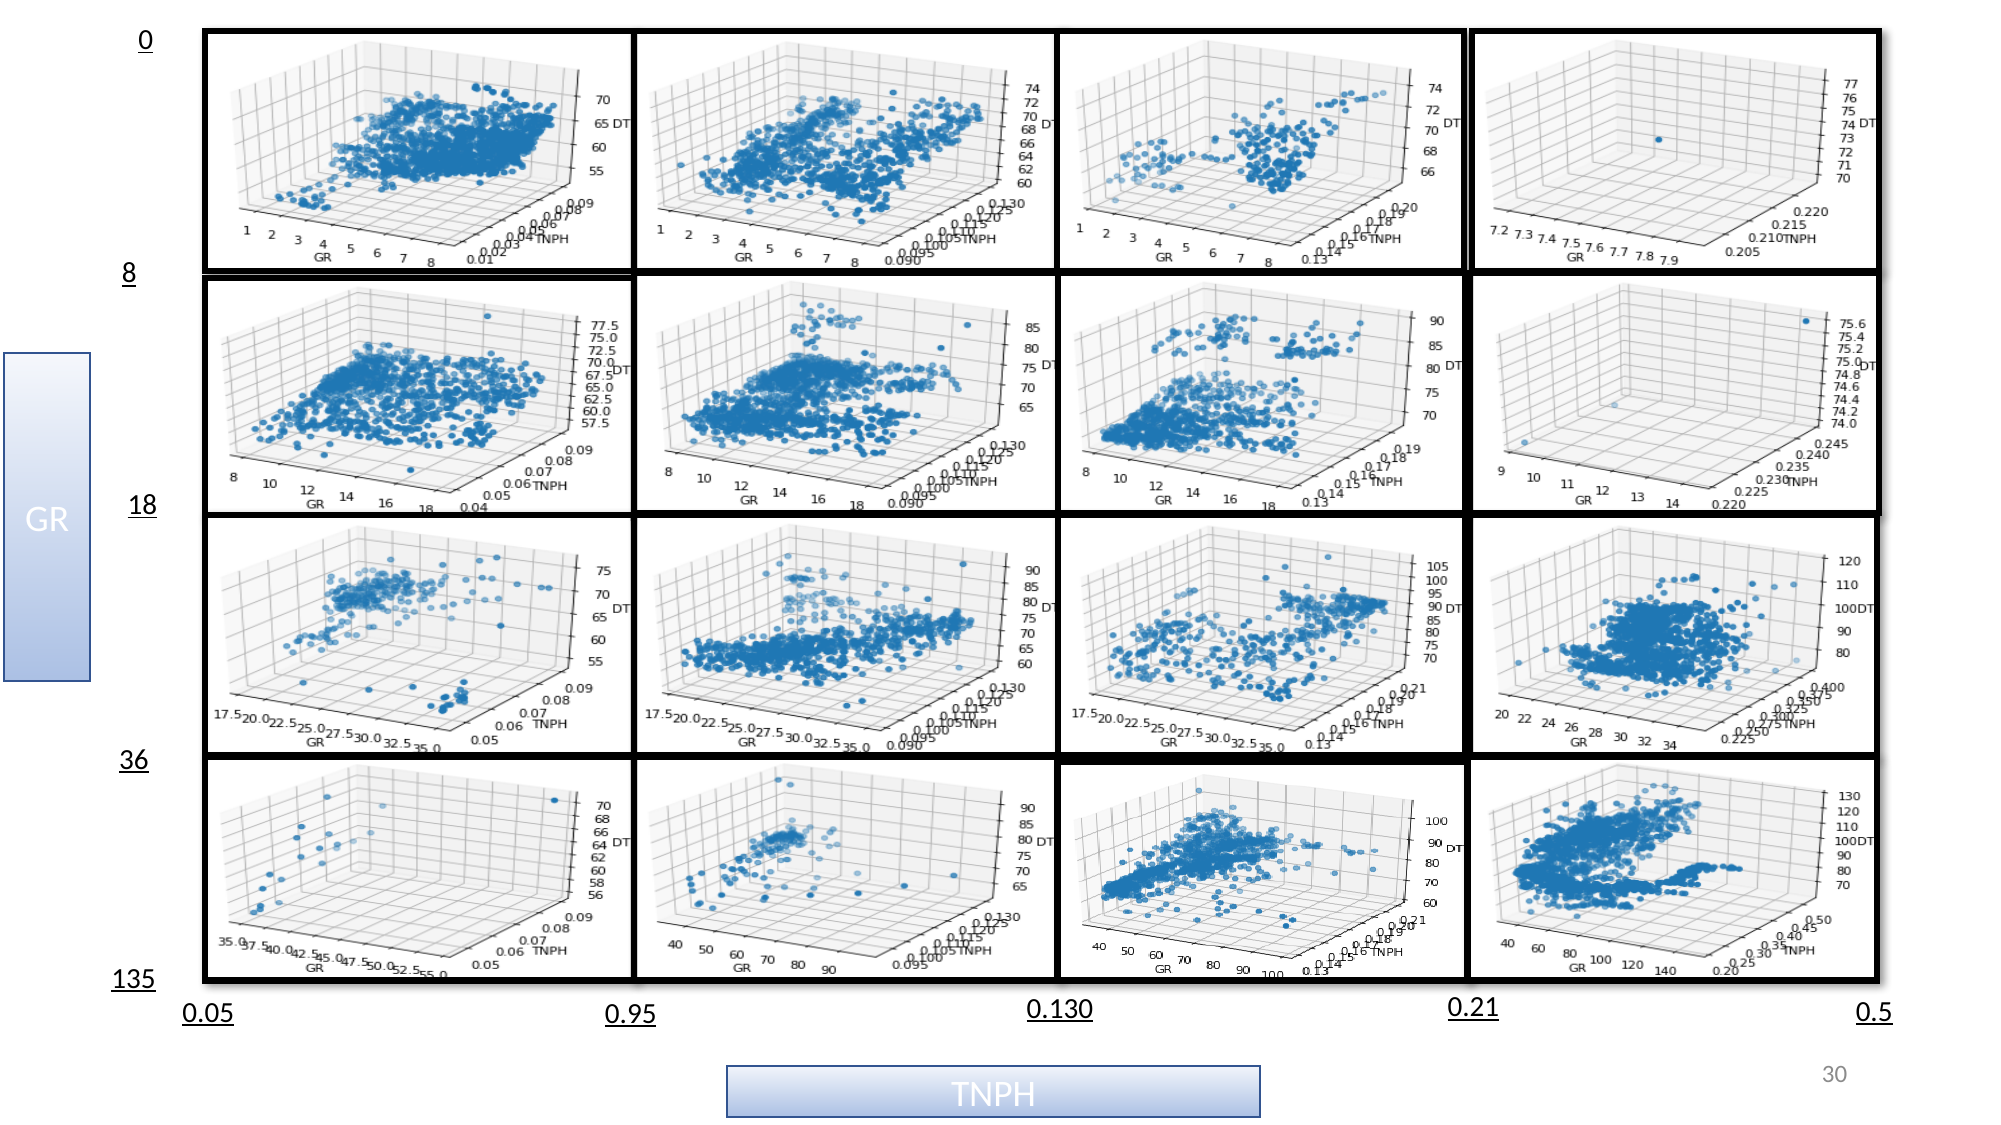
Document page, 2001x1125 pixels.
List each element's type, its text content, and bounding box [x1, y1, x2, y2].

picture [1061, 275, 1463, 511]
picture [1473, 275, 1877, 511]
picture [1473, 518, 1875, 753]
picture [208, 760, 631, 978]
text_box 0.130 [964, 981, 1155, 1032]
picture [637, 33, 1461, 268]
picture [1061, 764, 1465, 978]
picture [1475, 33, 1877, 268]
picture [208, 280, 631, 515]
picture [637, 275, 1060, 511]
text_box 8 [34, 246, 225, 296]
picture [637, 760, 1055, 978]
text_box 0.5 [1779, 984, 1970, 1035]
picture [208, 33, 631, 268]
picture [1470, 760, 1875, 978]
text_box 0.05 [113, 985, 304, 1036]
text_box GR [3, 352, 91, 682]
picture [637, 518, 1060, 753]
picture [1061, 518, 1463, 753]
text_box 0.95 [535, 986, 726, 1037]
text_box 0 [50, 13, 241, 63]
picture [208, 518, 631, 753]
text_box 18 [47, 478, 238, 528]
text_box TNPH [726, 1065, 1261, 1118]
slide_number 30 [1412, 1042, 1863, 1103]
text_box 36 [38, 732, 229, 783]
text_box 135 [38, 951, 229, 1002]
text_box 0.21 [1378, 980, 1569, 1030]
